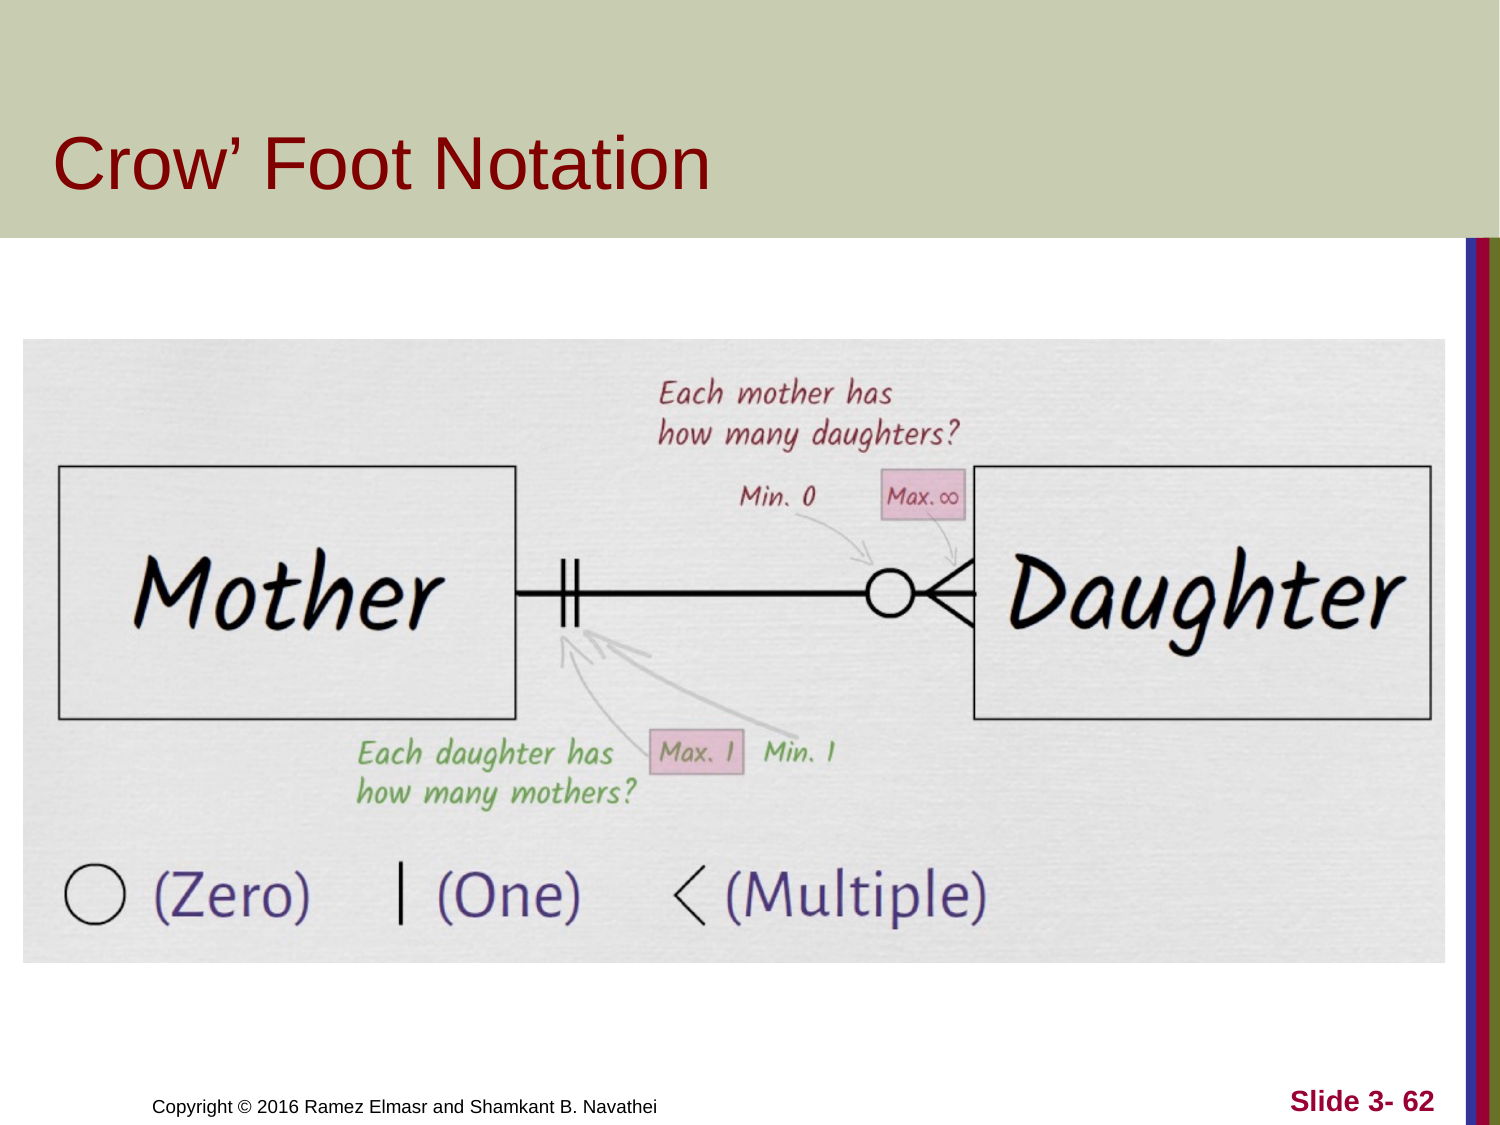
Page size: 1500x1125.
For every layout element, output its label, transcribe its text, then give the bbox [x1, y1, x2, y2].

slide_number Slide 3- 62 [1137, 1049, 1451, 1125]
title Crow’ Foot Notation [37, 49, 1317, 213]
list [22, 339, 1446, 963]
